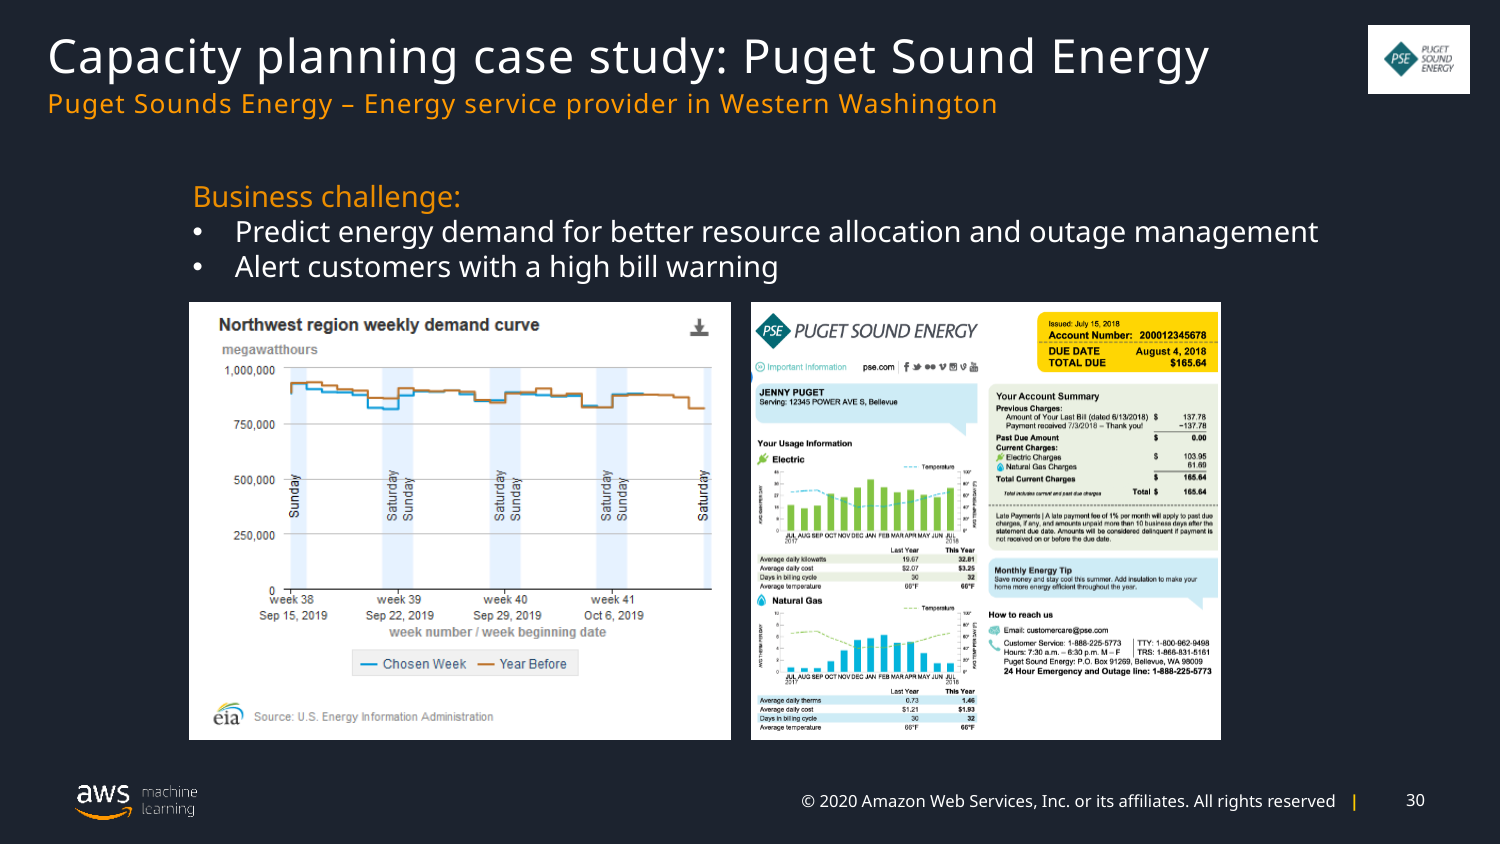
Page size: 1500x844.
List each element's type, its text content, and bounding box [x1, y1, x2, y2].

picture [75, 785, 197, 820]
picture [1368, 25, 1471, 94]
picture [751, 302, 1221, 740]
text_box Business challenge: Predict energy demand for better resource allocation and outage management Alert customers with a high bill warning [177, 171, 1500, 291]
picture [189, 302, 731, 740]
text_box Capacity planning case study: Puget Sound Energy Puget Sounds Energy – Energy service provider in Western Washington [32, 25, 1478, 128]
